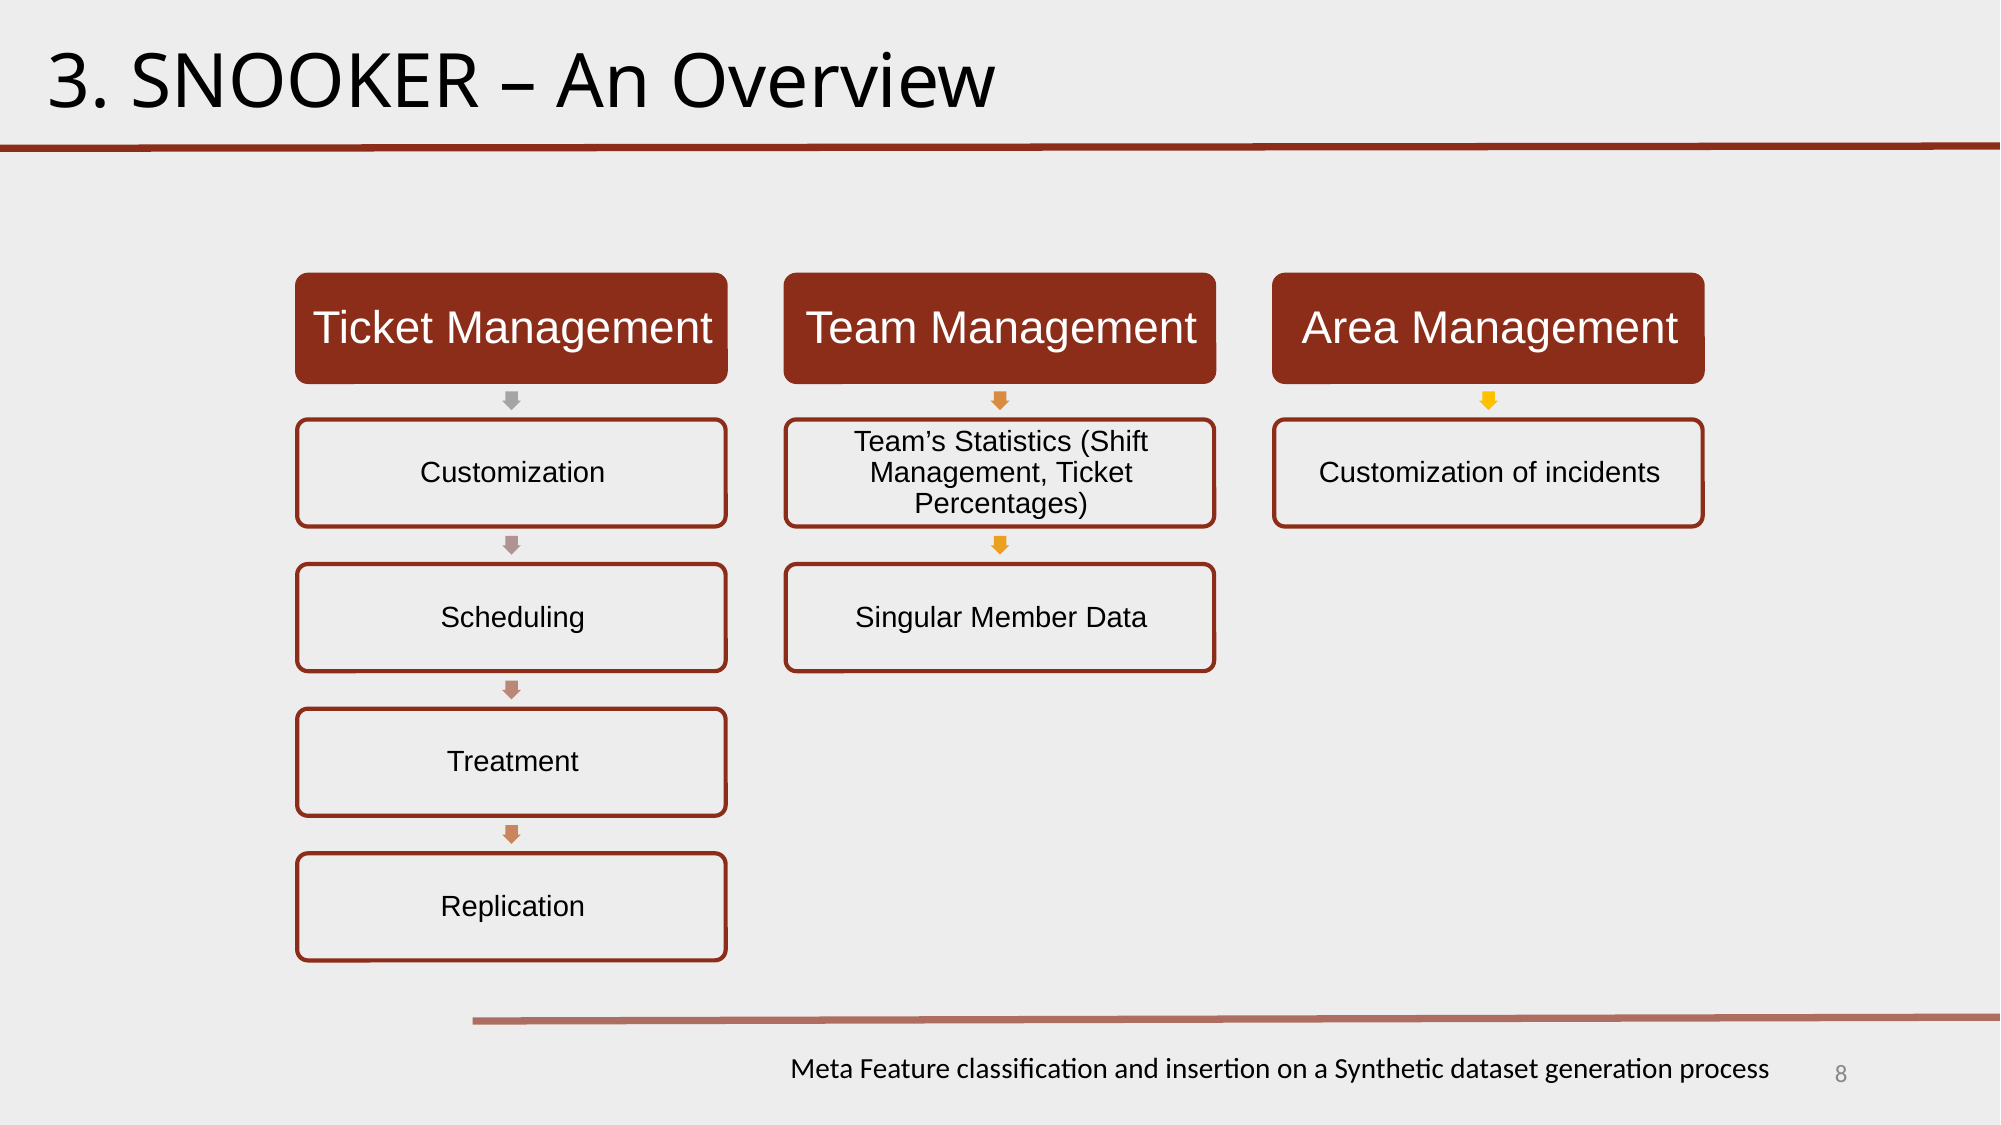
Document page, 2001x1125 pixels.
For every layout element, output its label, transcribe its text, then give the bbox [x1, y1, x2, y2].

text_box 3. SNOOKER – An Overview [32, 24, 1966, 131]
text_box Meta Feature classification and insertion on a Synthetic dataset generation process [660, 1041, 1901, 1103]
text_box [0, 145, 2000, 149]
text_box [296, 176, 1704, 1059]
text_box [1707, 1016, 2000, 1022]
